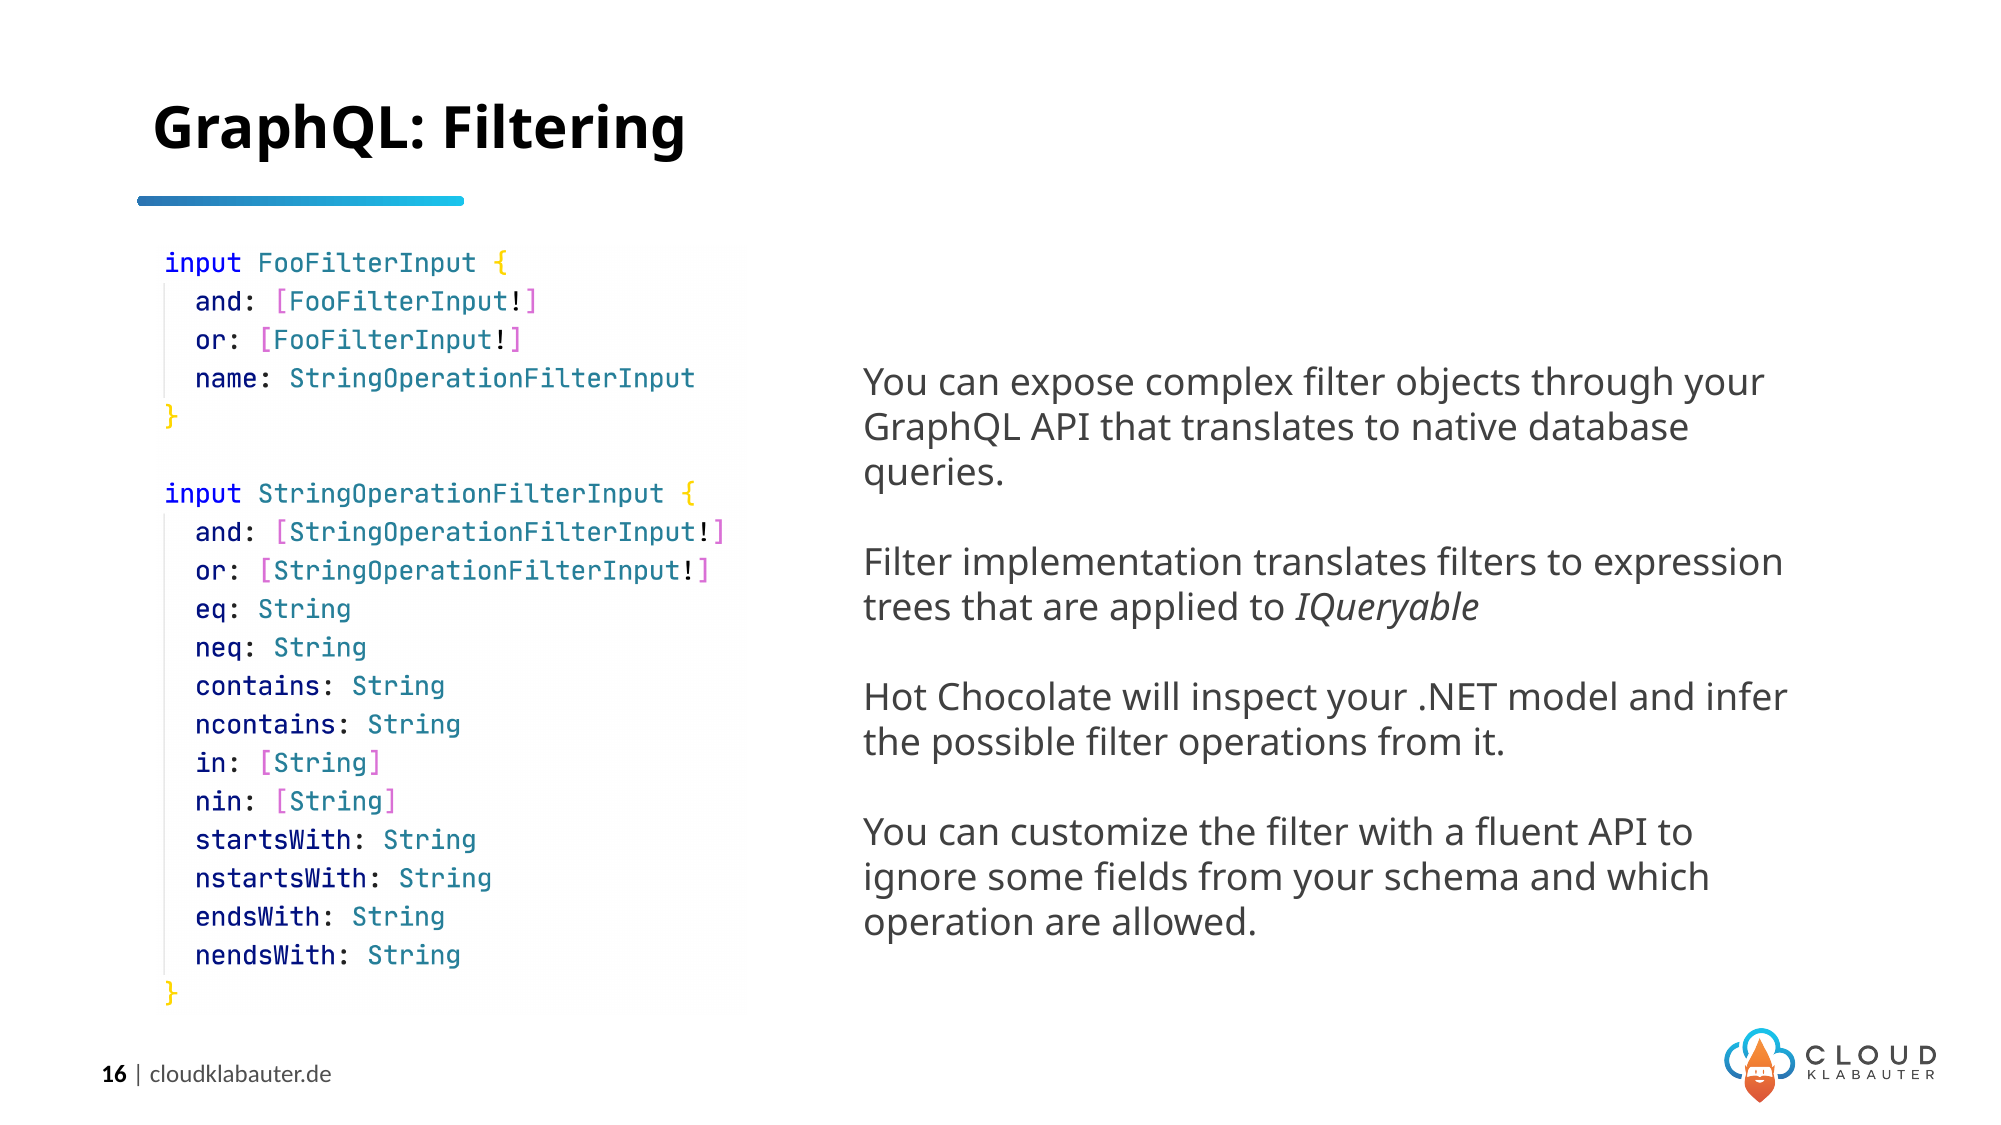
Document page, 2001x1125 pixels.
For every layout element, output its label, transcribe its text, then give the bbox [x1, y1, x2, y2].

picture [1724, 1028, 1936, 1103]
text_box You can expose complex filter objects through your GraphQL API that translates to native database queries. Filter implementation translates filters to expression trees that are applied to IQueryable Hot Chocolate will inspect your .NET model and infer the possible filter operations from it. You can customize the filter with a fluent API to ignore some fields from your schema and which operation are allowed. [848, 350, 1811, 951]
slide_number 16 | cloudklabauter.de [86, 1042, 537, 1103]
picture [156, 245, 747, 1015]
title GraphQL: Filtering [137, 41, 1863, 168]
